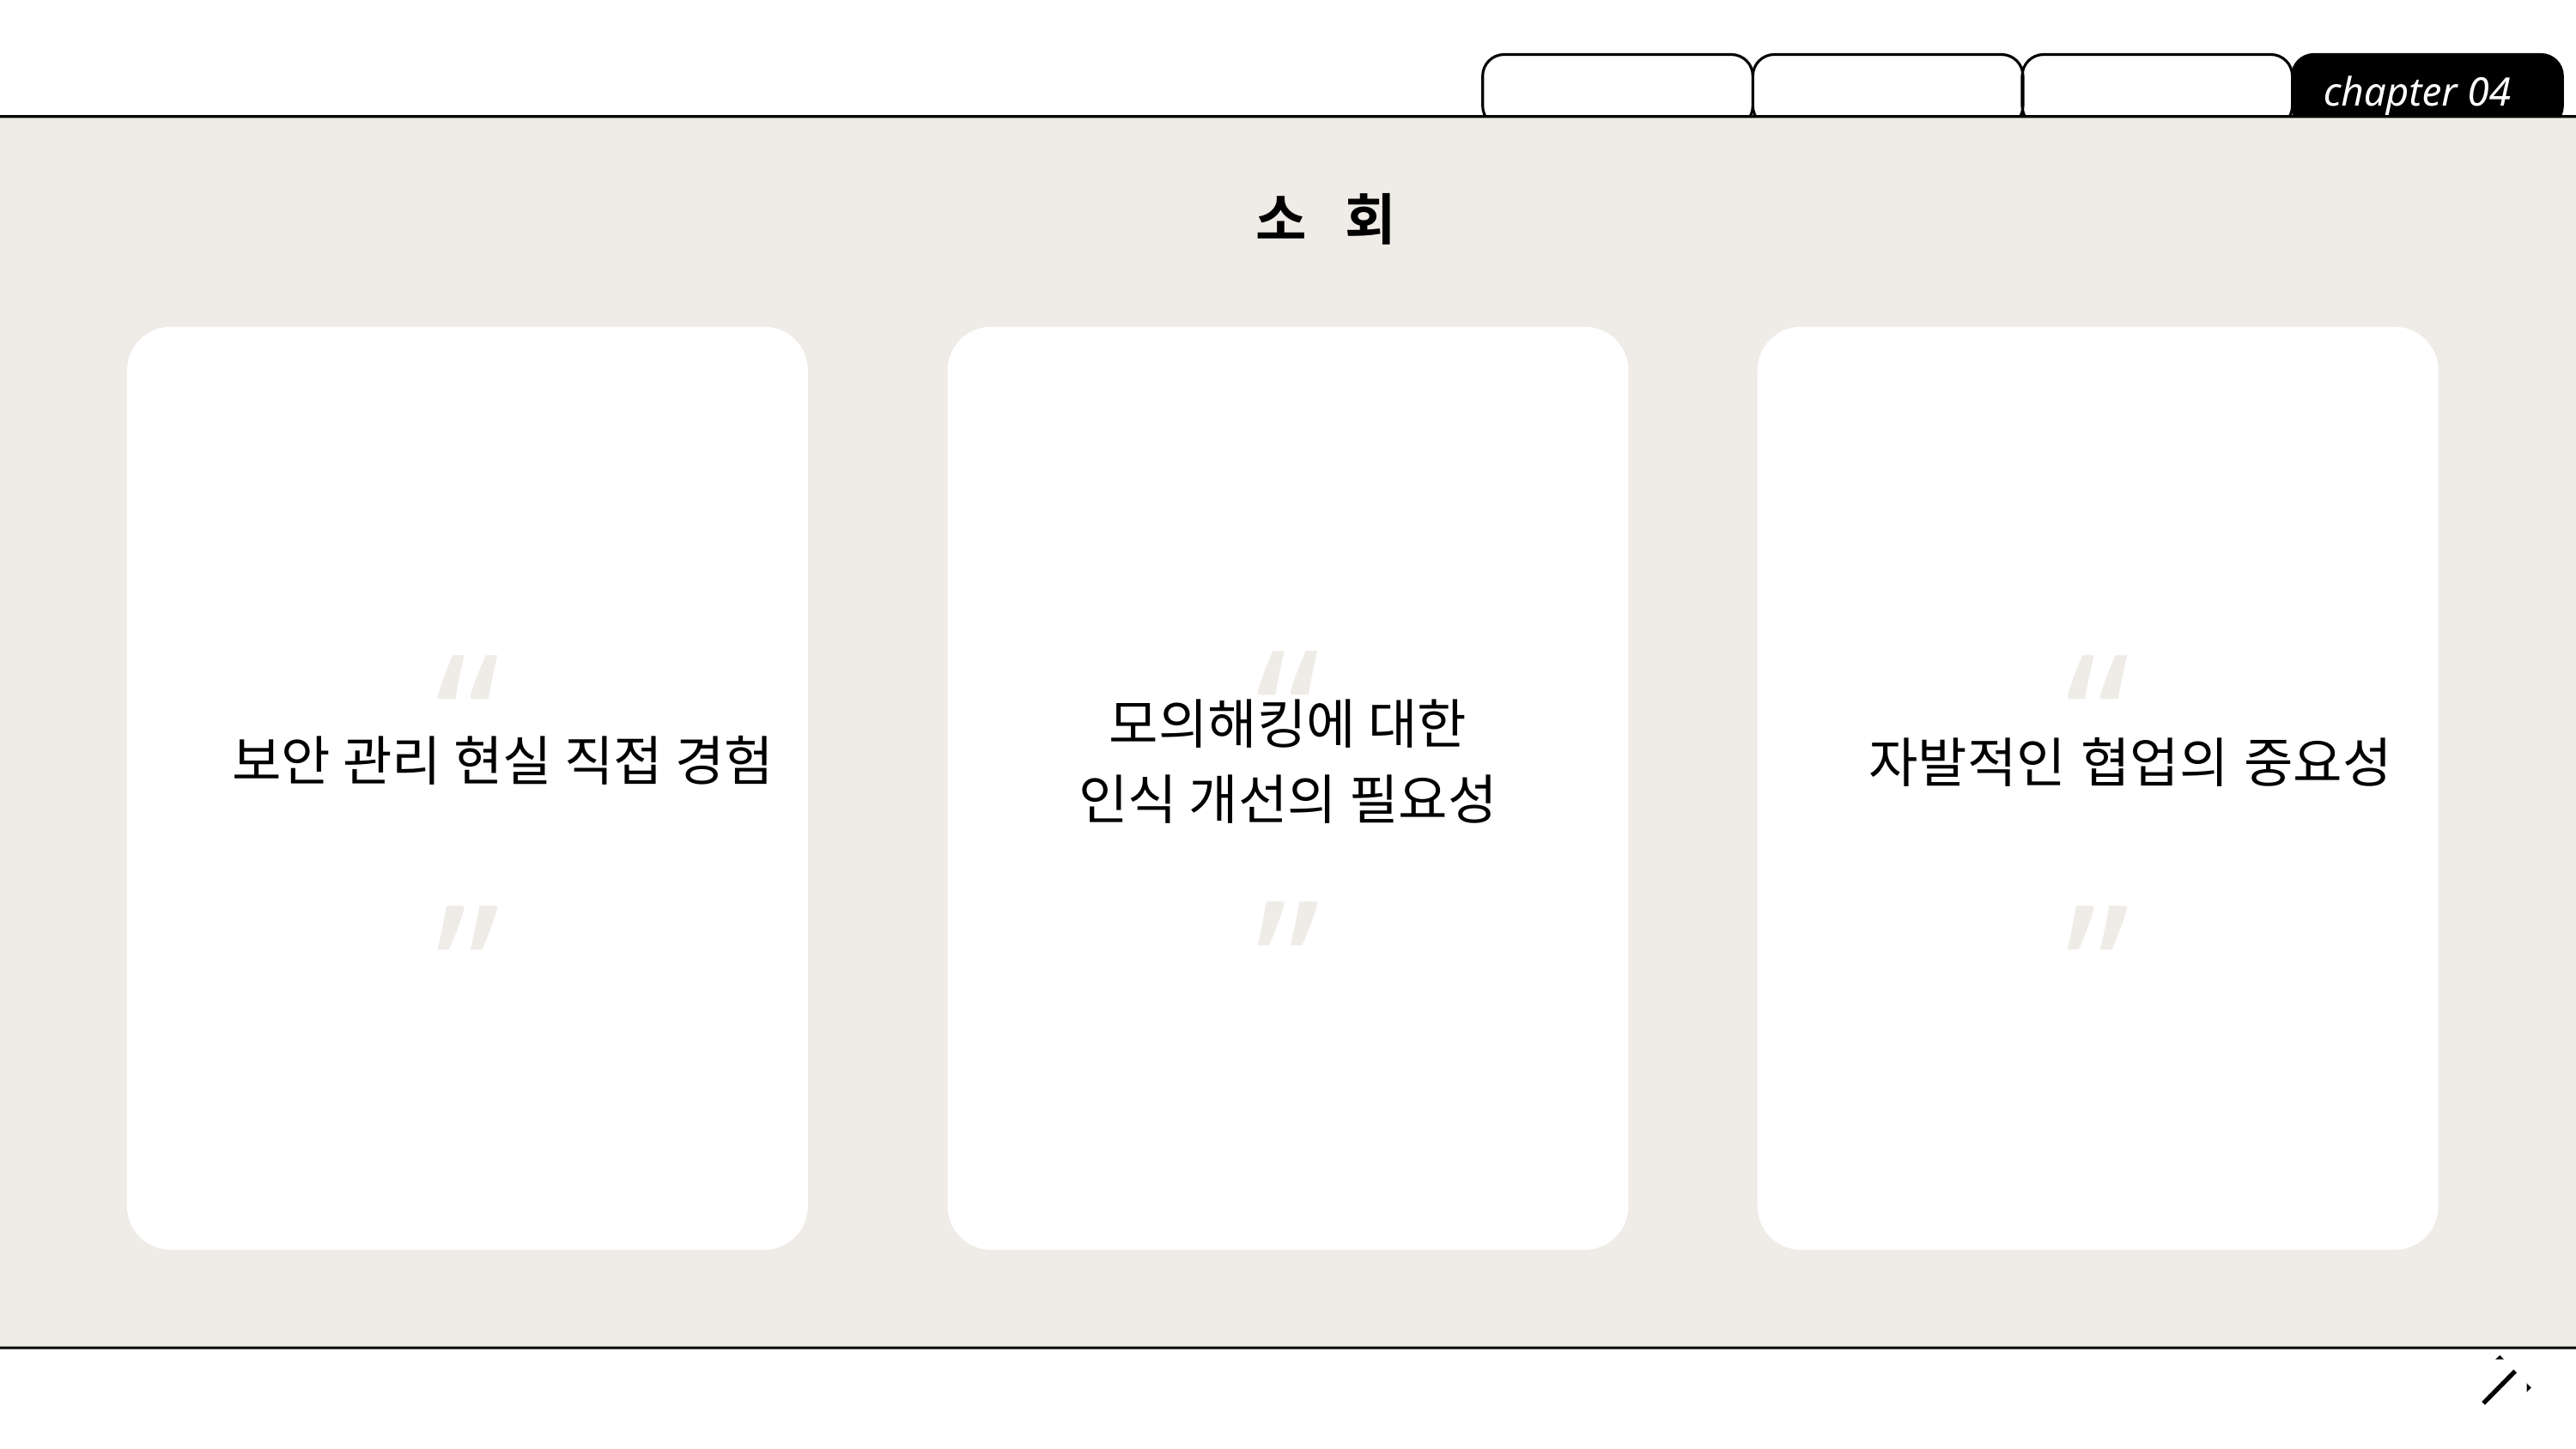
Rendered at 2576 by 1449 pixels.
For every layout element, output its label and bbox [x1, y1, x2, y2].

text_box [2021, 54, 2290, 113]
text_box [0, 116, 2576, 1349]
text_box [2467, 1358, 2531, 1420]
text_box [1757, 326, 2439, 1251]
text_box [1482, 54, 1753, 113]
text_box [947, 326, 1629, 1251]
text_box [1754, 54, 2020, 113]
text_box [126, 326, 809, 1251]
text_box [2292, 54, 2563, 113]
